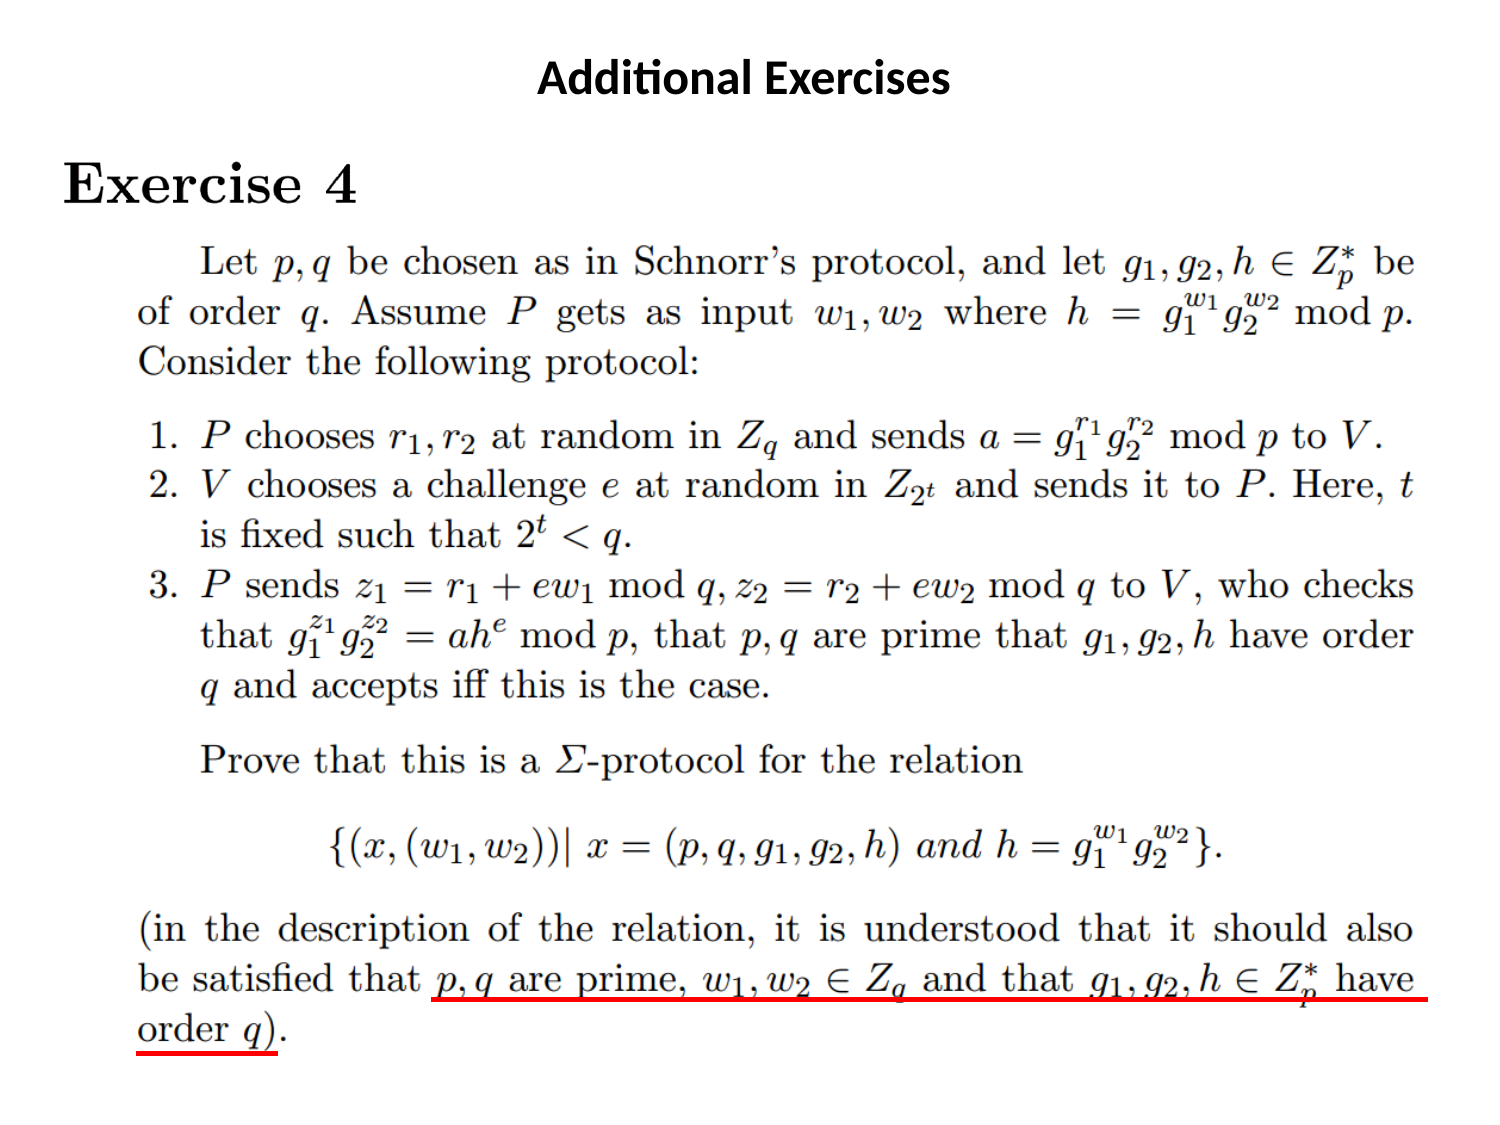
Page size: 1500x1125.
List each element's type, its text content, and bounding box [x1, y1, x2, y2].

picture [44, 148, 369, 214]
text_box Additional Exercises [0, 37, 1500, 105]
picture [111, 231, 1428, 1059]
